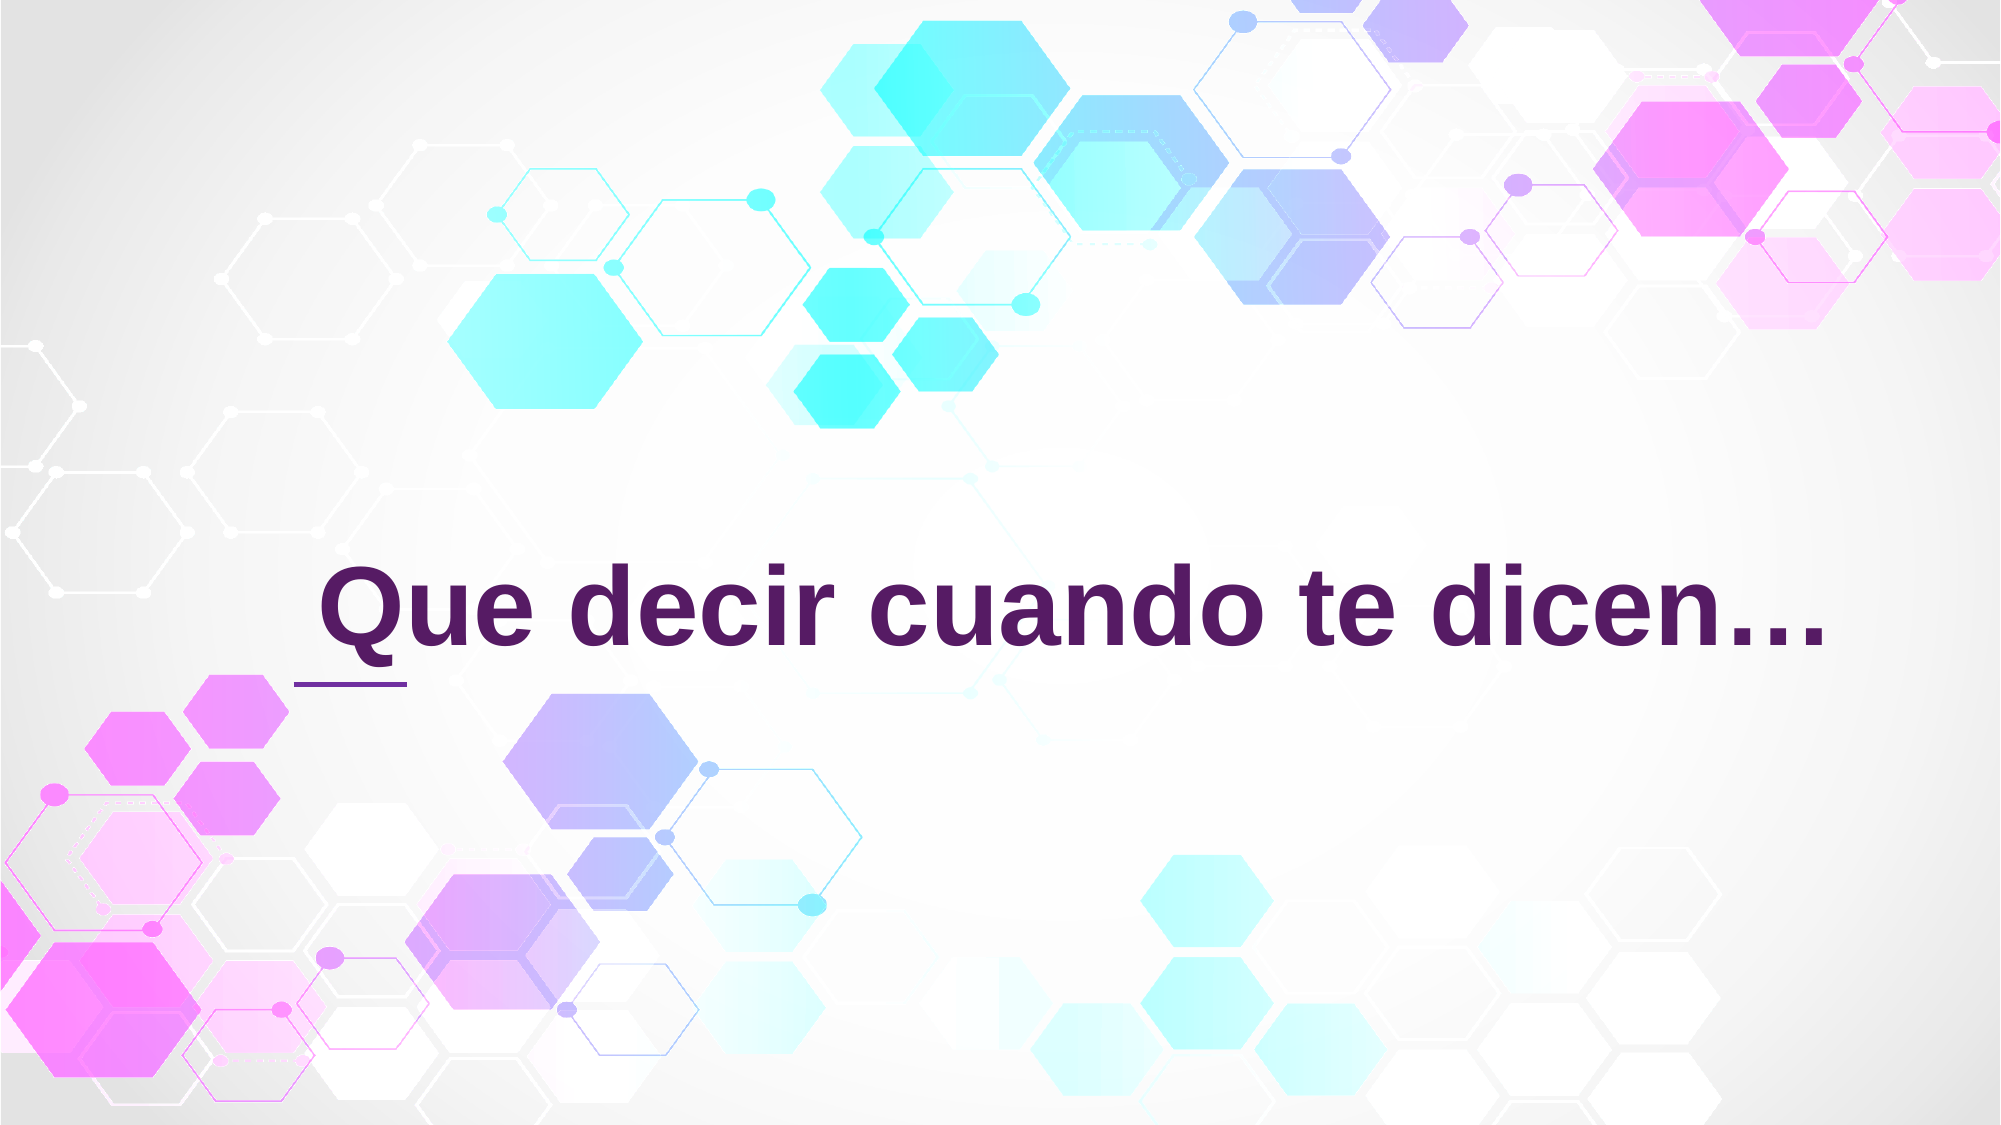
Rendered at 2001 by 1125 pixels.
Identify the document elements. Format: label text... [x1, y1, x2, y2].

text_box Que decir cuando te dicen… [303, 525, 1896, 676]
picture [0, 0, 2001, 1125]
